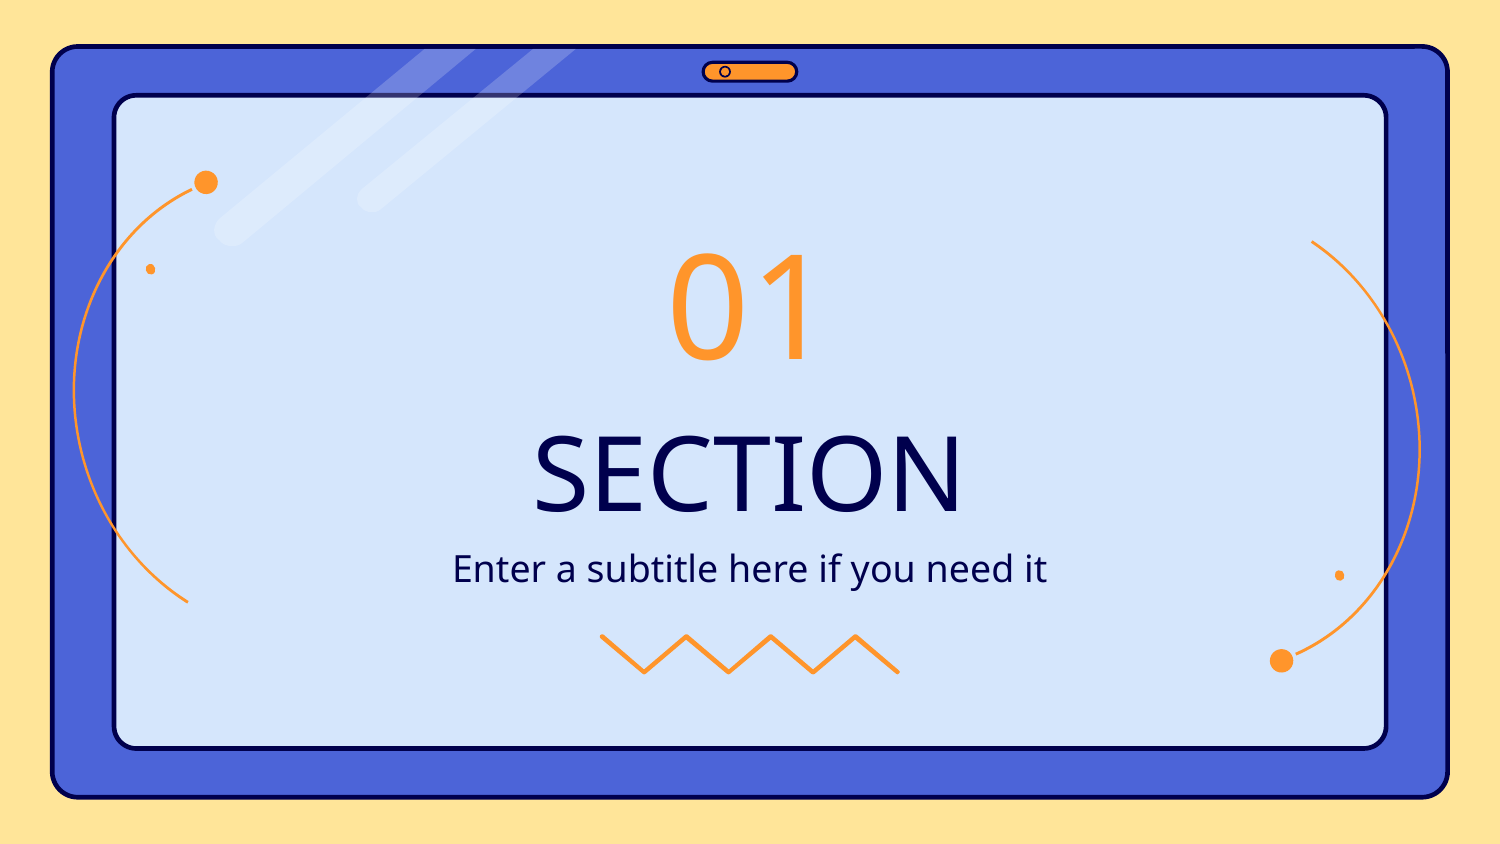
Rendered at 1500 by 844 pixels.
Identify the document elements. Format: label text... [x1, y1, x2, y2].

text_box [1223, 226, 1451, 671]
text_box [55, 624, 111, 628]
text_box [42, 174, 271, 619]
title SECTION [408, 359, 1092, 533]
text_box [1389, 222, 1445, 226]
title 01 [408, 243, 1092, 359]
subtitle Enter a subtitle here if you need it [408, 545, 1092, 601]
text_box [599, 634, 900, 675]
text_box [1389, 678, 1445, 682]
